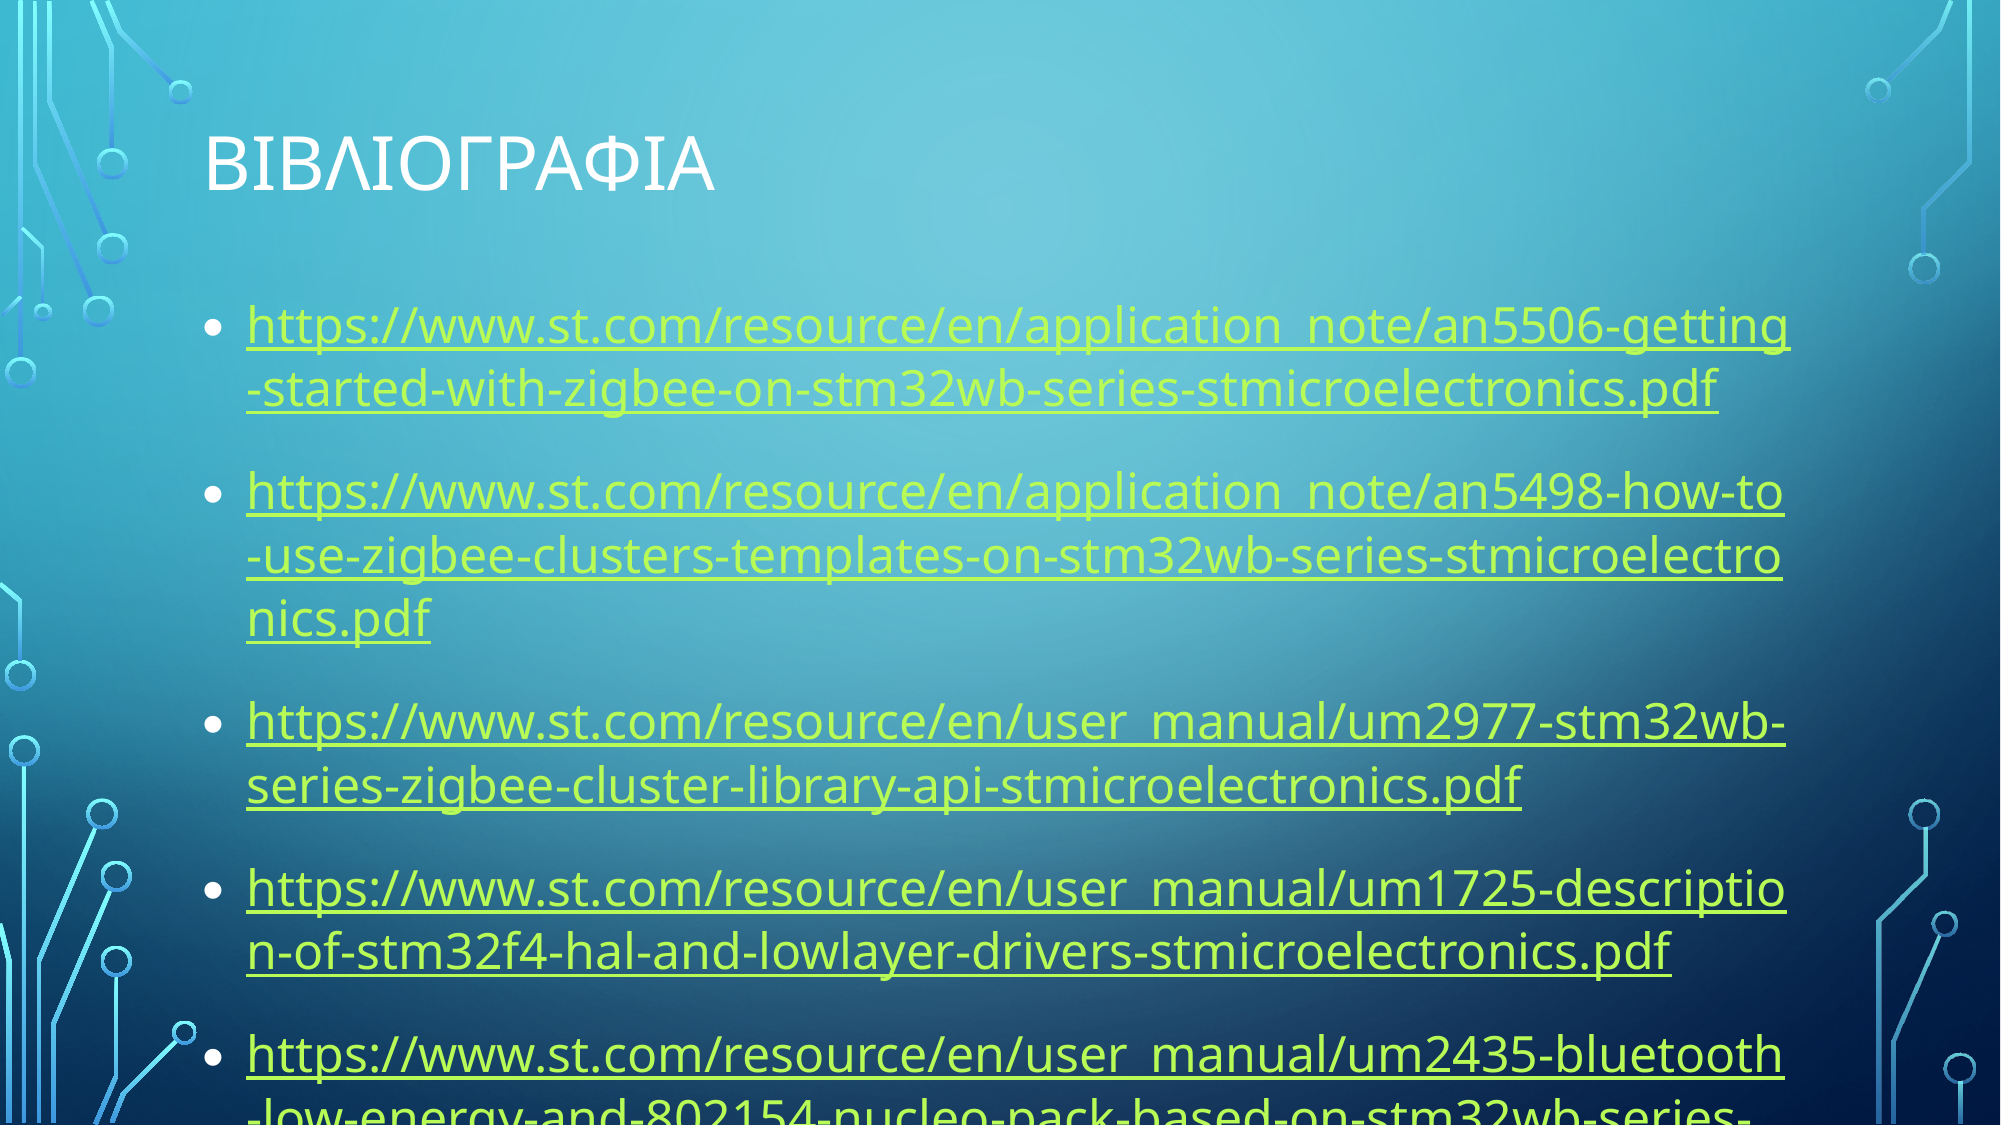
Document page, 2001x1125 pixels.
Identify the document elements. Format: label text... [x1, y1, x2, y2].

list https://www.st.com/resource/en/application_note/an5506-getting-started-with-zigbee-on-stm32wb-series-stmicroelectronics.pdf https://www.st.com/resource/en/application_note/an5498-how-to-use-zigbee-clusters-templates-on-stm32wb-series-stmicroelectronics.pdf https://www.st.com/resource/en/user_manual/um2977-stm32wb-series-zigbee-cluster-library-api-stmicroelectronics.pdf https://www.st.com/resource/en/user_manual/um1725-description-of-stm32f4-hal-and-lowlayer-drivers-stmicroelectronics.pdf https://www.st.com/resource/en/user_manual/um2435-bluetooth-low-energy-and-802154-nucleo-pack-based-on-stm32wb-series-microcontrollers-stmicroelectronics.pdf https://community.st.com/t5/stm32-mcus-wireless/understanding-stm32-sequencer-simple-scheduler/td-p/199833?attachment-id=6746 [187, 272, 1813, 1046]
title Βιβλιογραφια [187, 44, 1813, 272]
